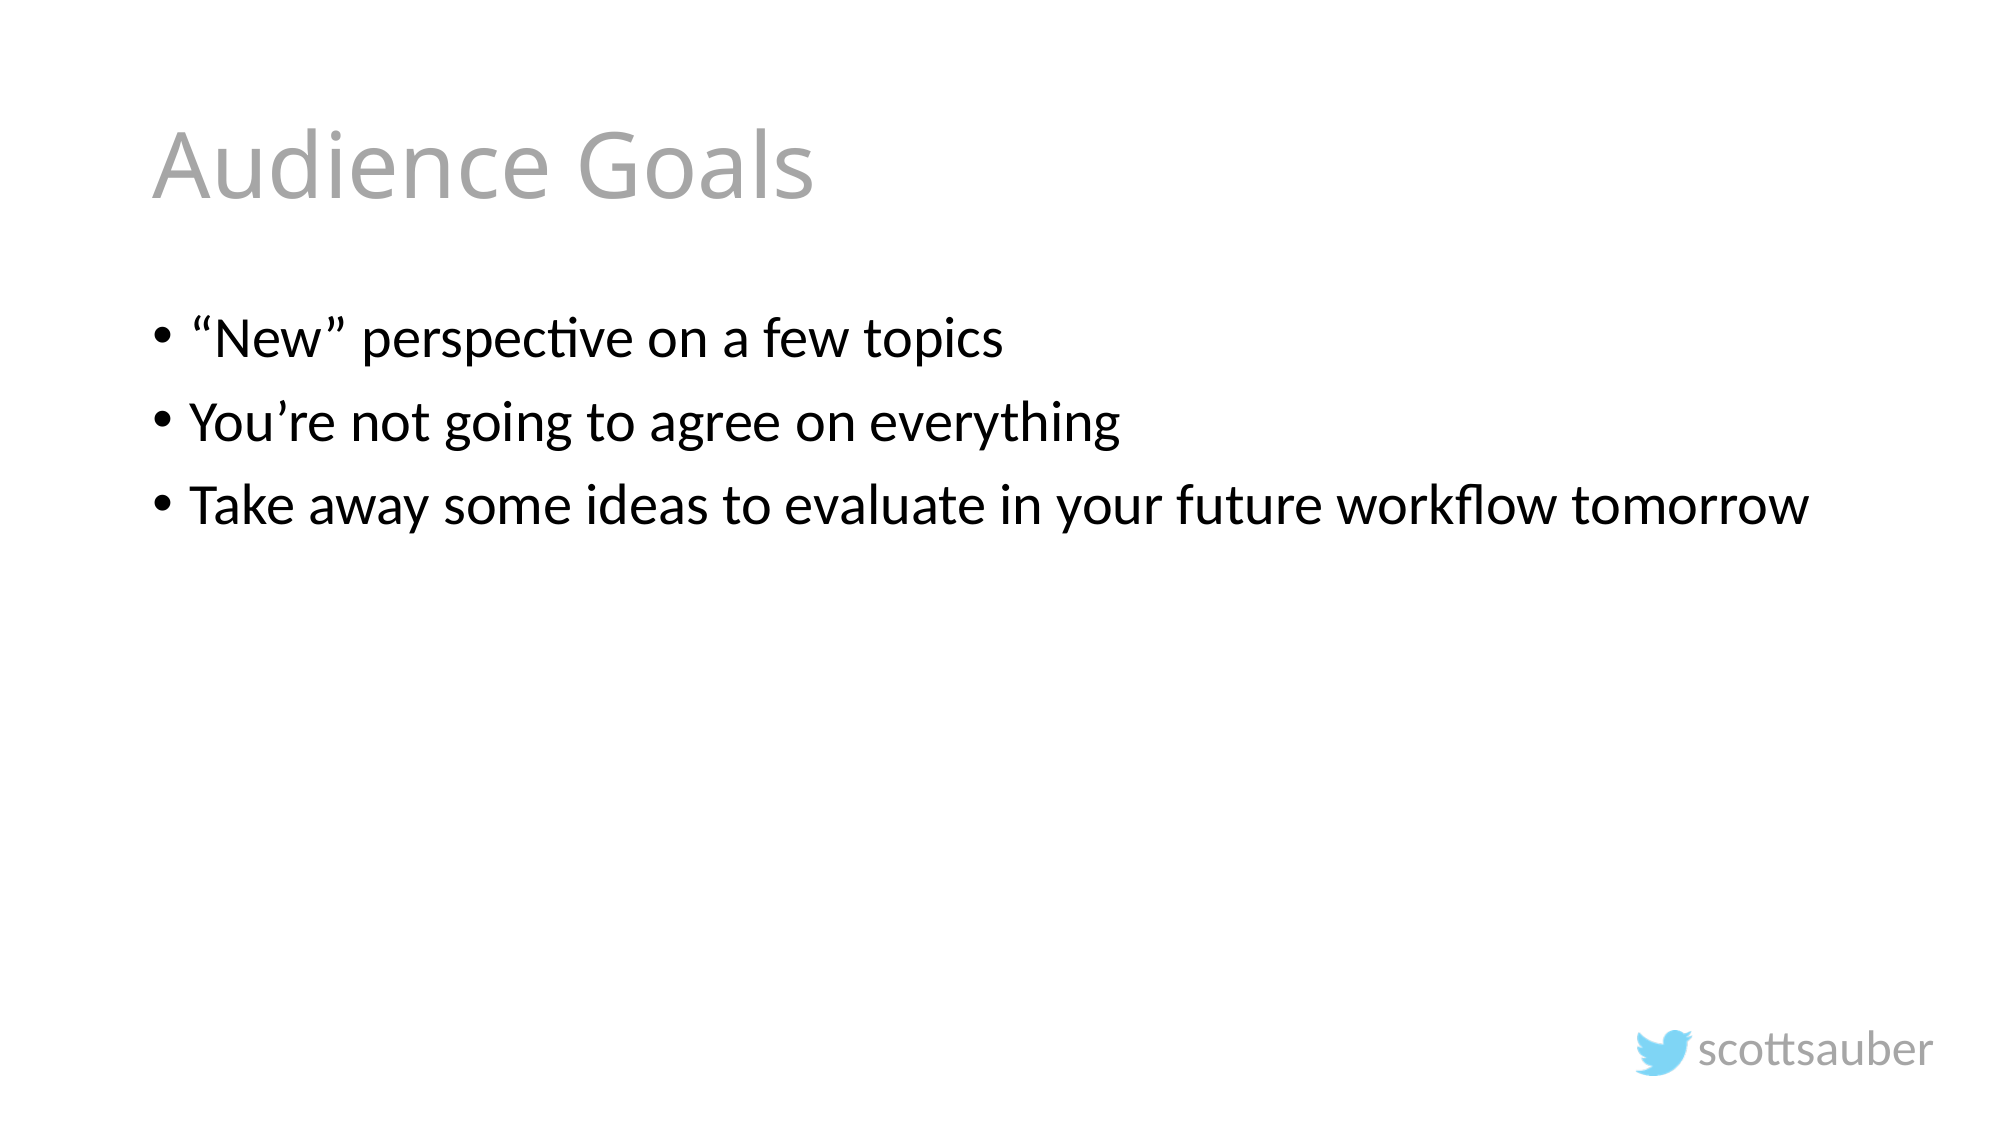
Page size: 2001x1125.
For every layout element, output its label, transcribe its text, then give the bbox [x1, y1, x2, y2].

list “New” perspective on a few topics You’re not going to agree on everything Take away some ideas to evaluate in your future workflow tomorrow [137, 299, 1863, 1014]
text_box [1635, 1014, 1986, 1093]
title Audience Goals [137, 59, 1863, 278]
